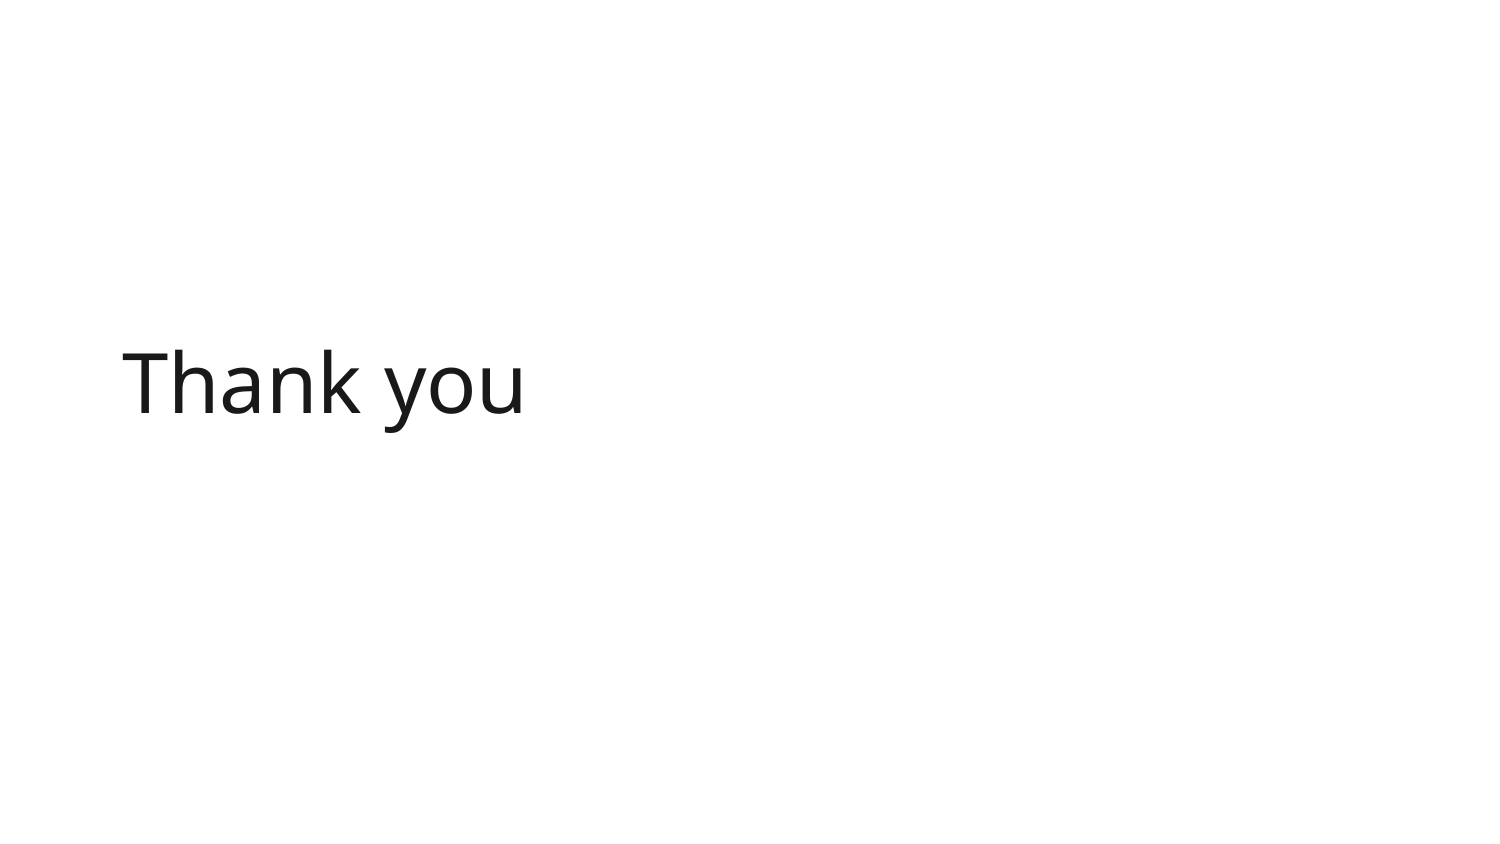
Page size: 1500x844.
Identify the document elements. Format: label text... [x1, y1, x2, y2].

title Thank you [107, 274, 942, 446]
